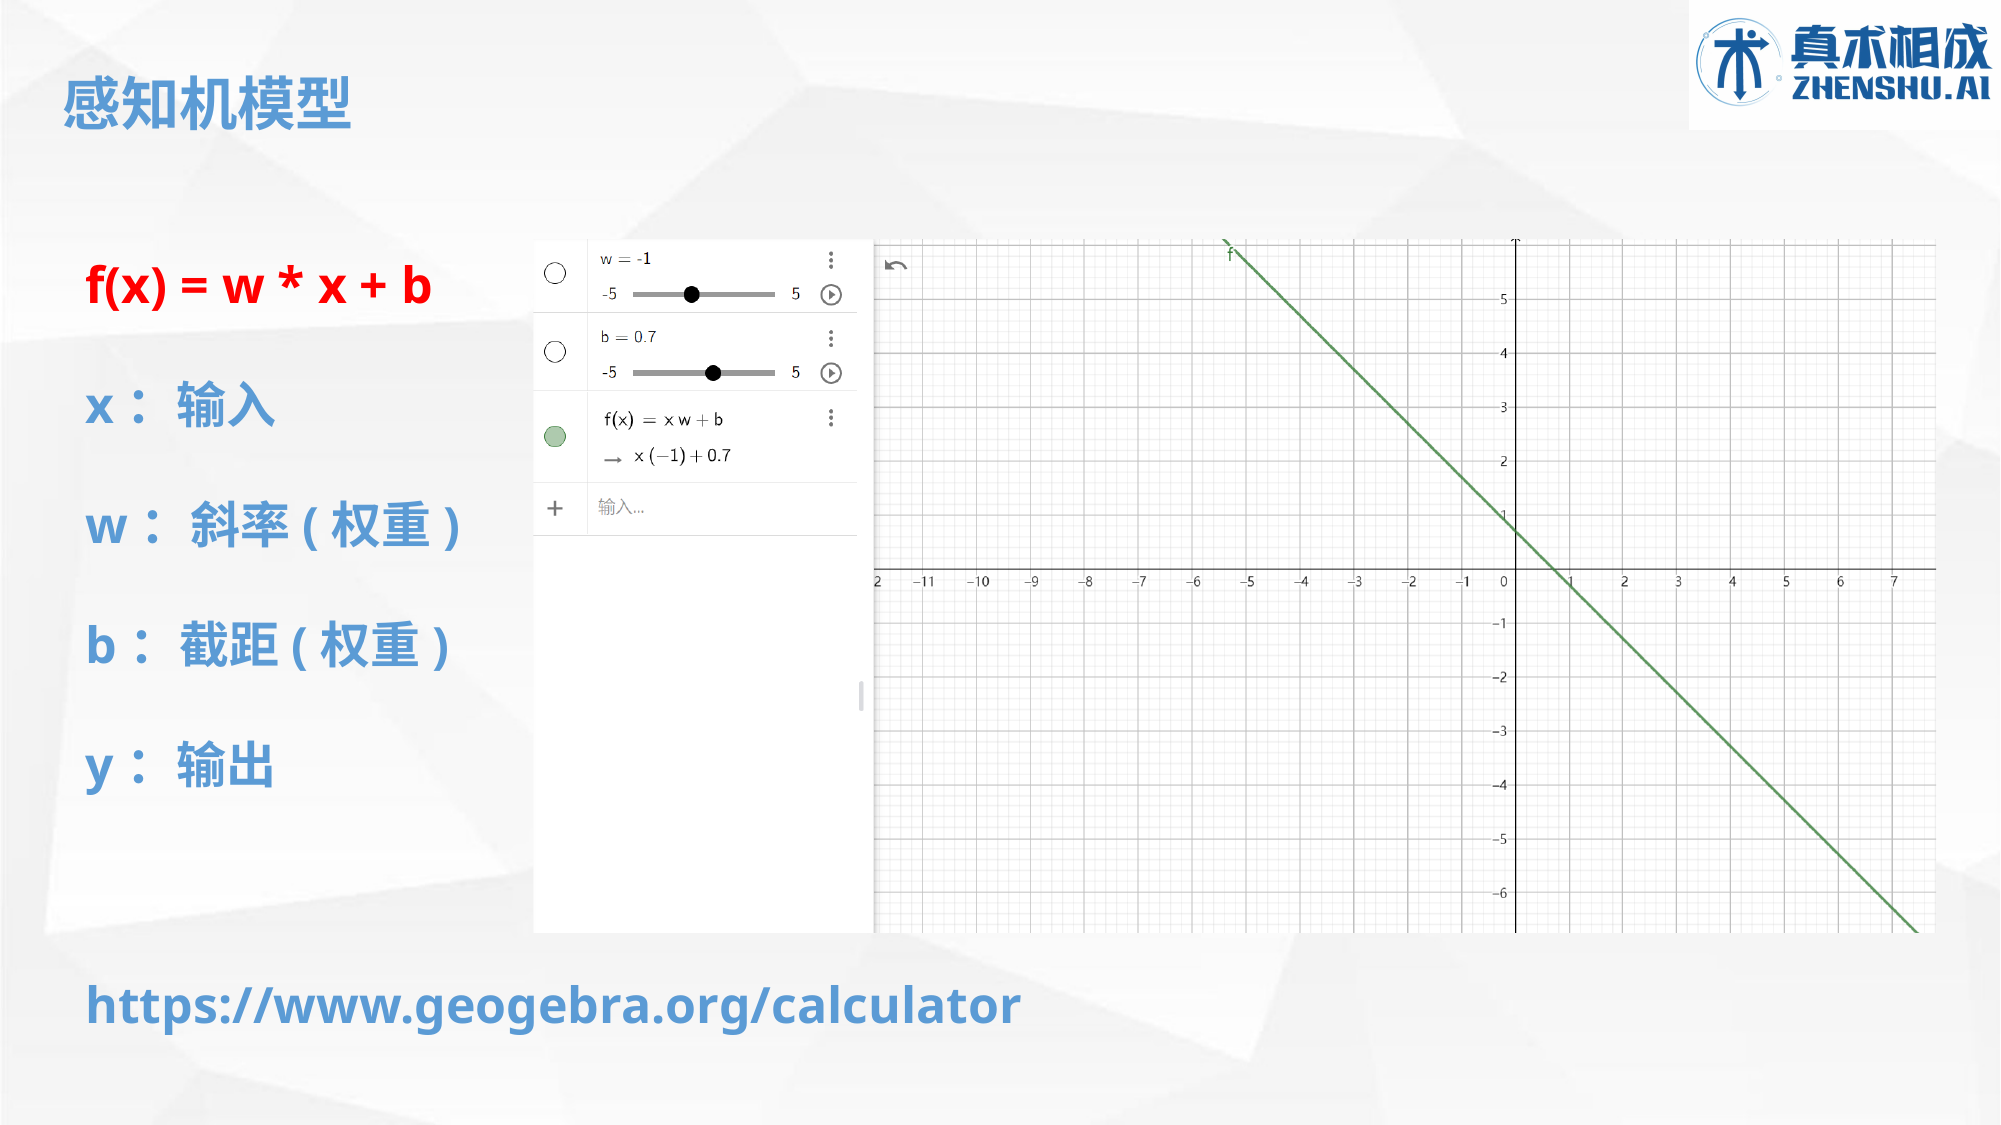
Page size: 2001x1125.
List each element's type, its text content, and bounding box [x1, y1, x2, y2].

picture [0, 0, 2001, 1125]
text_box f(x) = w * x + b x：输入 w：斜率(权重) b：截距(权重) y：输出 https://www.geogebra.org/calculator [70, 186, 1936, 1042]
text_box 感知机模型 [48, 59, 1356, 145]
